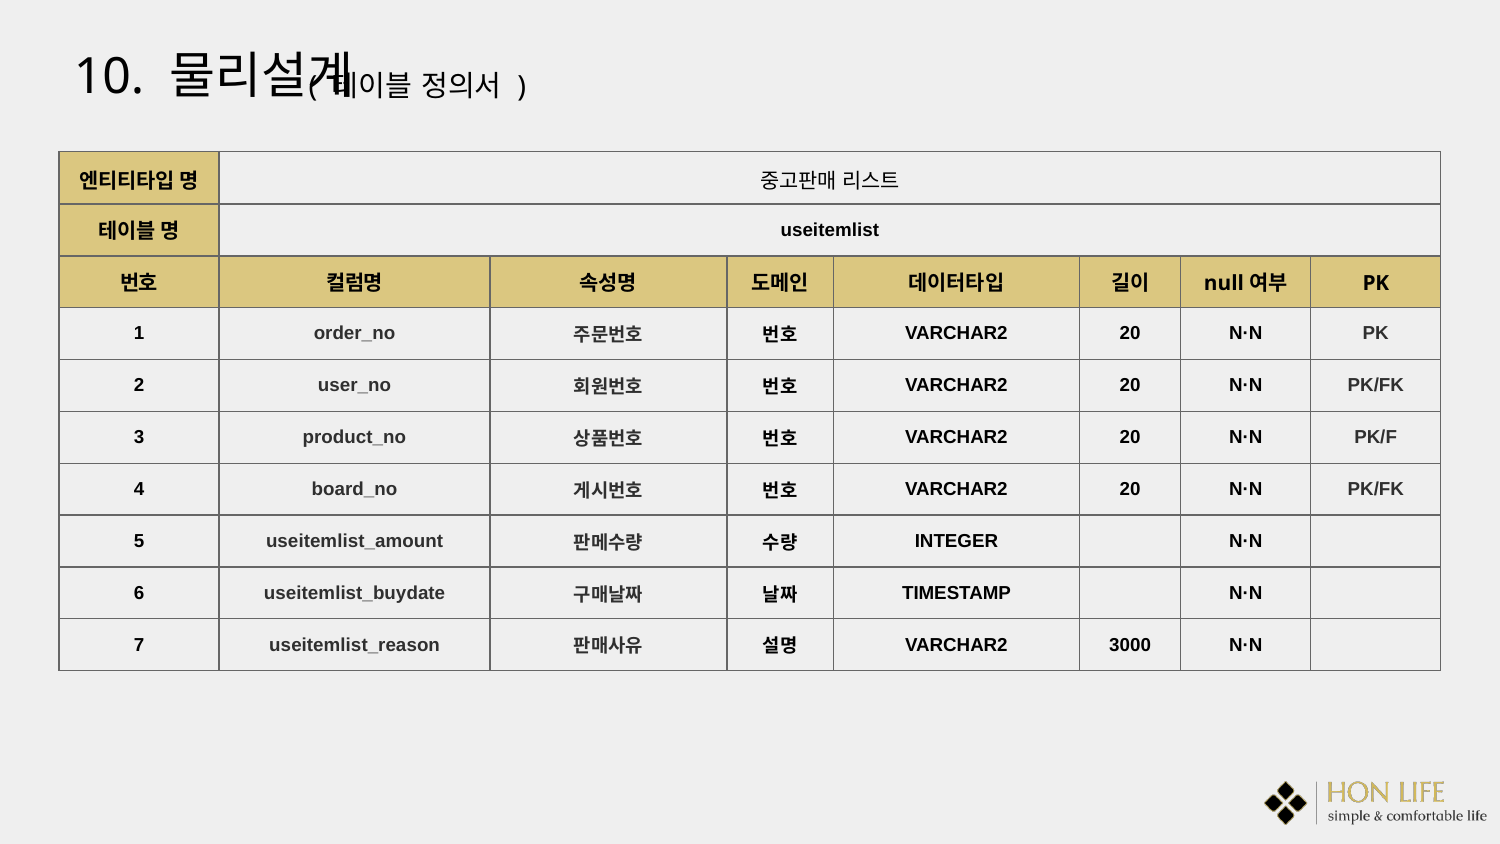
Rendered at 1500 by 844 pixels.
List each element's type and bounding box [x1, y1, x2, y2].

table_cell [1311, 360, 1440, 411]
table_header [60, 152, 218, 203]
table_cell [1181, 308, 1310, 359]
table_cell [1181, 516, 1310, 566]
table_cell [60, 516, 218, 566]
table_cell [728, 619, 833, 670]
table_cell [1181, 464, 1310, 514]
table_header [220, 152, 1440, 203]
table_cell [728, 360, 833, 411]
table_cell [1080, 568, 1180, 618]
table_cell [220, 308, 489, 359]
table_cell [491, 257, 726, 307]
table_cell [491, 464, 726, 514]
table_cell [60, 464, 218, 514]
table_cell [60, 205, 218, 255]
table_cell [1311, 619, 1440, 670]
table_cell [728, 464, 833, 514]
table_cell [1311, 308, 1440, 359]
table_cell [728, 257, 833, 307]
text_box [49, 28, 1109, 147]
table_cell [491, 619, 726, 670]
table_cell [491, 308, 726, 359]
table_cell [728, 412, 833, 463]
picture [1244, 757, 1500, 844]
table_cell [60, 568, 218, 618]
table_cell [220, 257, 489, 307]
table_cell [491, 360, 726, 411]
table_cell [1311, 516, 1440, 566]
table_cell [1311, 257, 1440, 307]
table_cell [1080, 516, 1180, 566]
table_cell [1080, 308, 1180, 359]
table_cell [834, 308, 1079, 359]
table_cell [834, 464, 1079, 514]
table_cell [1080, 619, 1180, 670]
table_cell [1311, 464, 1440, 514]
table_cell [834, 619, 1079, 670]
table_cell [1181, 360, 1310, 411]
table_cell [491, 568, 726, 618]
table_cell [1080, 412, 1180, 463]
table_cell [834, 568, 1079, 618]
table_cell [220, 205, 1440, 255]
table_cell [220, 360, 489, 411]
table_cell [60, 360, 218, 411]
table_cell [60, 412, 218, 463]
table_cell [491, 516, 726, 566]
table_cell [1080, 257, 1180, 307]
table_cell [834, 360, 1079, 411]
table_cell [60, 308, 218, 359]
table_cell [834, 516, 1079, 566]
table_cell [834, 257, 1079, 307]
table_cell [1311, 412, 1440, 463]
table_cell [834, 412, 1079, 463]
table_cell [60, 257, 218, 307]
table_cell [1181, 257, 1310, 307]
table_cell [220, 412, 489, 463]
table_cell [1311, 568, 1440, 618]
table_cell [1080, 464, 1180, 514]
table_cell [220, 619, 489, 670]
table_cell [1080, 360, 1180, 411]
table_cell [1181, 619, 1310, 670]
table_cell [728, 308, 833, 359]
table_cell [1181, 412, 1310, 463]
table_cell [728, 568, 833, 618]
table_cell [220, 464, 489, 514]
table_cell [491, 412, 726, 463]
table_cell [220, 516, 489, 566]
table_cell [728, 516, 833, 566]
table_cell [1181, 568, 1310, 618]
table_cell [60, 619, 218, 670]
table_cell [220, 568, 489, 618]
